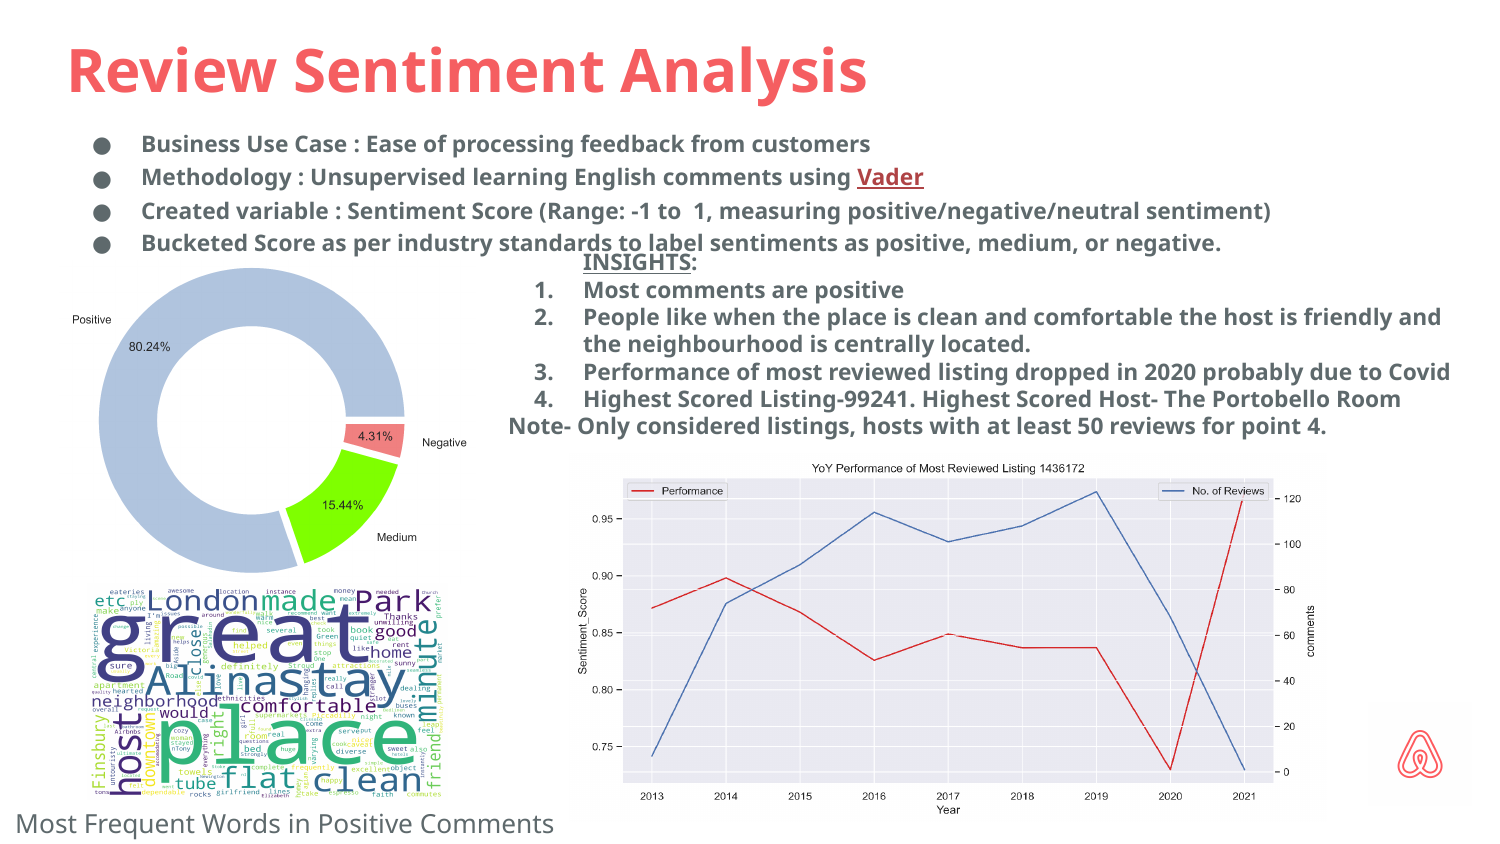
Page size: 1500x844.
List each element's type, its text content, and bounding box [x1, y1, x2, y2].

picture [1368, 702, 1472, 806]
list Business Use Case : Ease of processing feedback from customers Methodology : Unsupervised learning English comments using Vader Created variable : Sentiment Score (Range: -1 to 1, measuring positive/negative/neutral sentiment) Bucketed Score as per industry standards to label sentiments as positive, medium, or negative. [51, 111, 1327, 231]
picture [59, 259, 477, 800]
title Review Sentiment Analysis [51, 17, 1449, 120]
list Most Frequent Words in Positive Comments [0, 796, 570, 844]
picture [569, 452, 1327, 822]
list INSIGHTS: Most comments are positive People like when the place is clean and comfortable the host is friendly and the neighbourhood is centrally located. Performance of most reviewed listing dropped in 2020 probably due to Covid Highest Scored Listing-99241. Highest Scored Host- The Portobello Room Note- Only considered listings, hosts with at least 50 reviews for point 4. [493, 232, 1489, 422]
